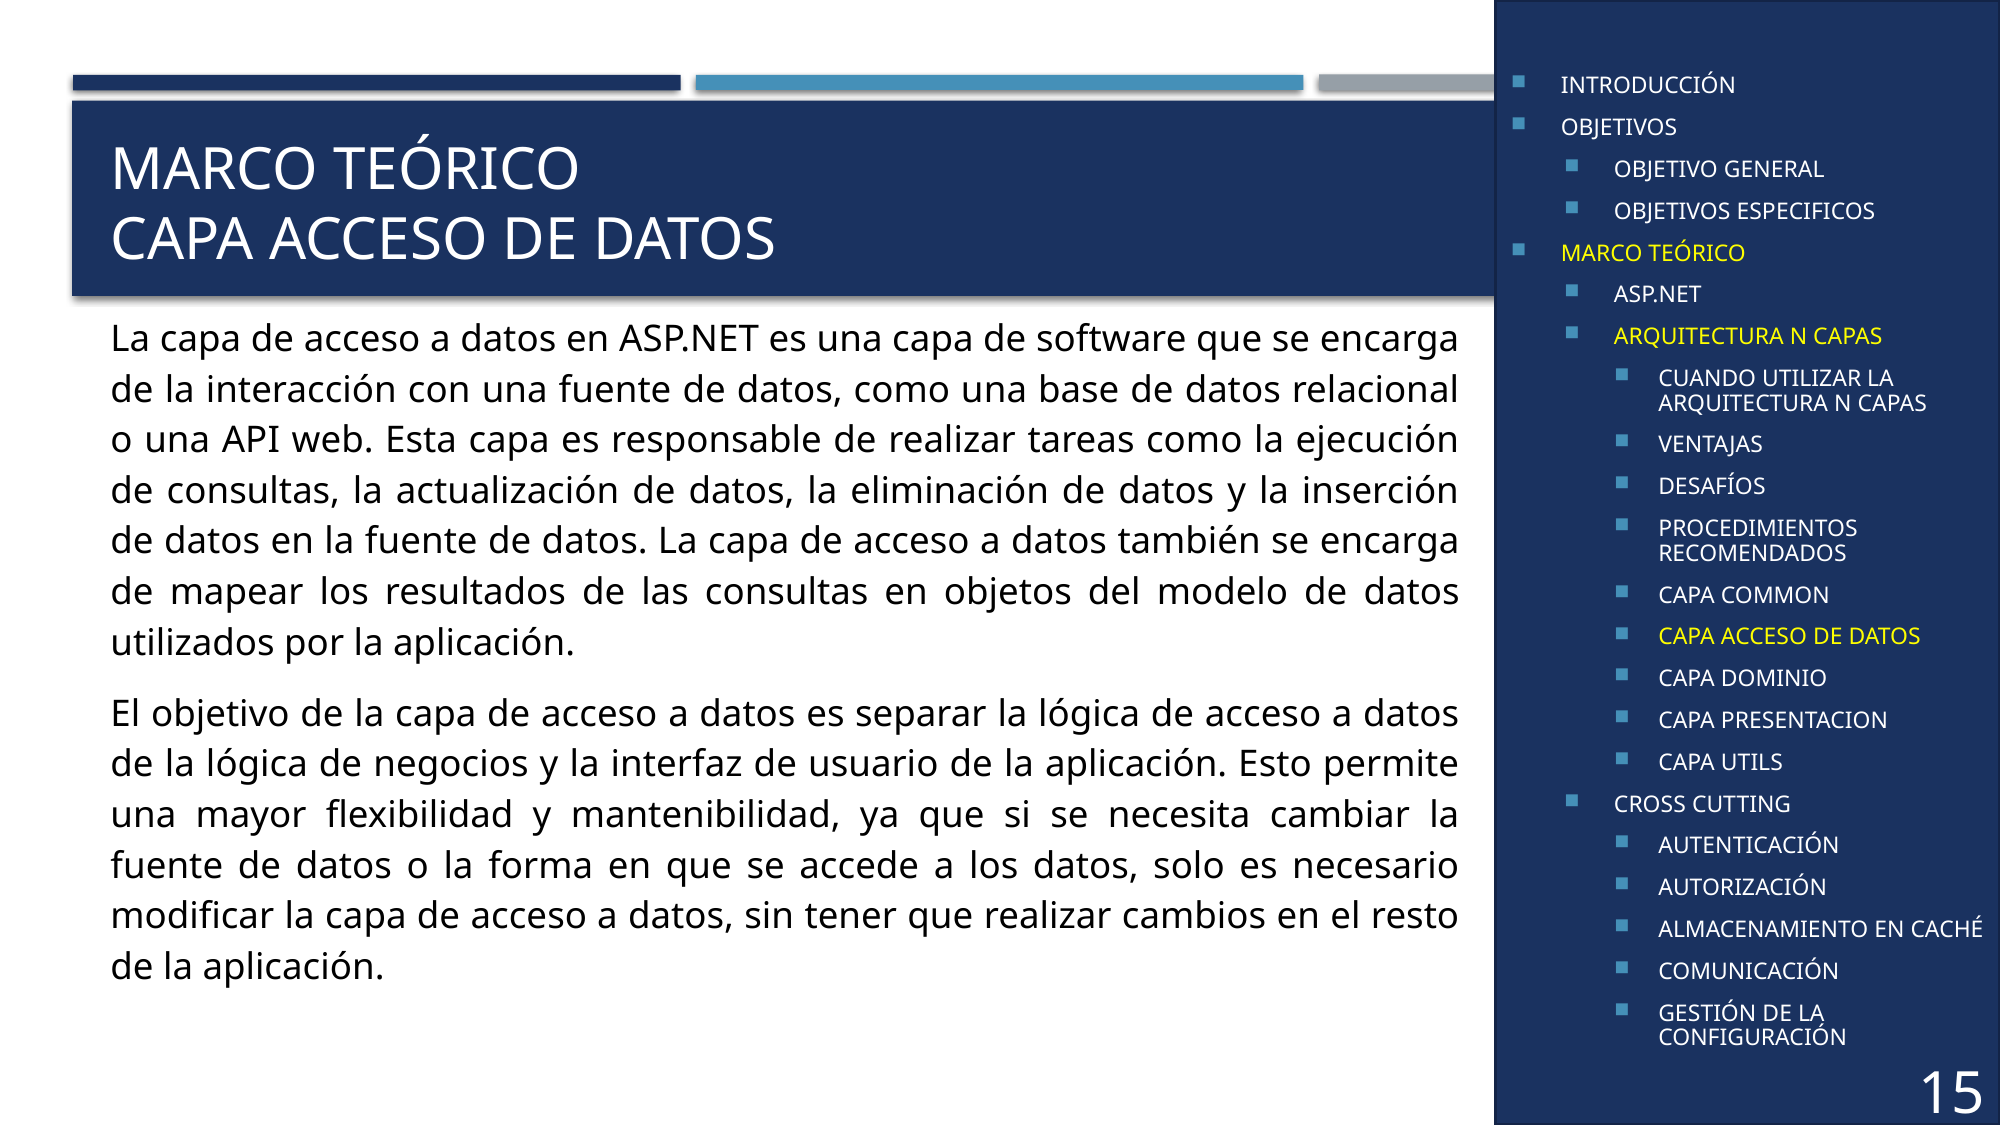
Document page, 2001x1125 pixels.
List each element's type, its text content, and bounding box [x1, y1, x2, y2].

title MARCO TEÓRICO CAPA ACCESO DE DATOS [95, 112, 1494, 279]
text_box INTRODUCCIÓN OBJETIVOS OBJETIVO GENERAL OBJETIVOS ESPECIFICOS MARCO TEÓRICO ASP.NET ARQUITECTURA N CAPAS CUANDO UTILIZAR LA ARQUITECTURA N CAPAS VENTAJAS DESAFÍOS PROCEDIMIENTOS RECOMENDADOS CAPA COMMON CAPA ACCESO DE DATOS CAPA DOMINIO CAPA PRESENTACION CAPA UTILS CROSS CUTTING AUTENTICACIÓN AUTORIZACIÓN ALMACENAMIENTO EN CACHÉ COMUNICACIÓN GESTIÓN DE LA CONFIGURACIÓN [1494, 0, 2000, 1125]
list La capa de acceso a datos en ASP.NET es una capa de software que se encarga de la interacción con una fuente de datos, como una base de datos relacional o una API web. Esta capa es responsable de realizar tareas como la ejecución de consultas, la actualización de datos, la eliminación de datos y la inserción de datos en la fuente de datos. La capa de acceso a datos también se encarga de mapear los resultados de las consultas en objetos del modelo de datos utilizados por la aplicación. El objetivo de la capa de acceso a datos es separar la lógica de acceso a datos de la lógica de negocios y la interfaz de usuario de la aplicación. Esto permite una mayor flexibilidad y mantenibilidad, ya que si se necesita cambiar la fuente de datos o la forma en que se accede a los datos, solo es necesario modificar la capa de acceso a datos, sin tener que realizar cambios en el resto de la aplicación. [95, 299, 1476, 996]
text_box 15 [1827, 1065, 2000, 1125]
